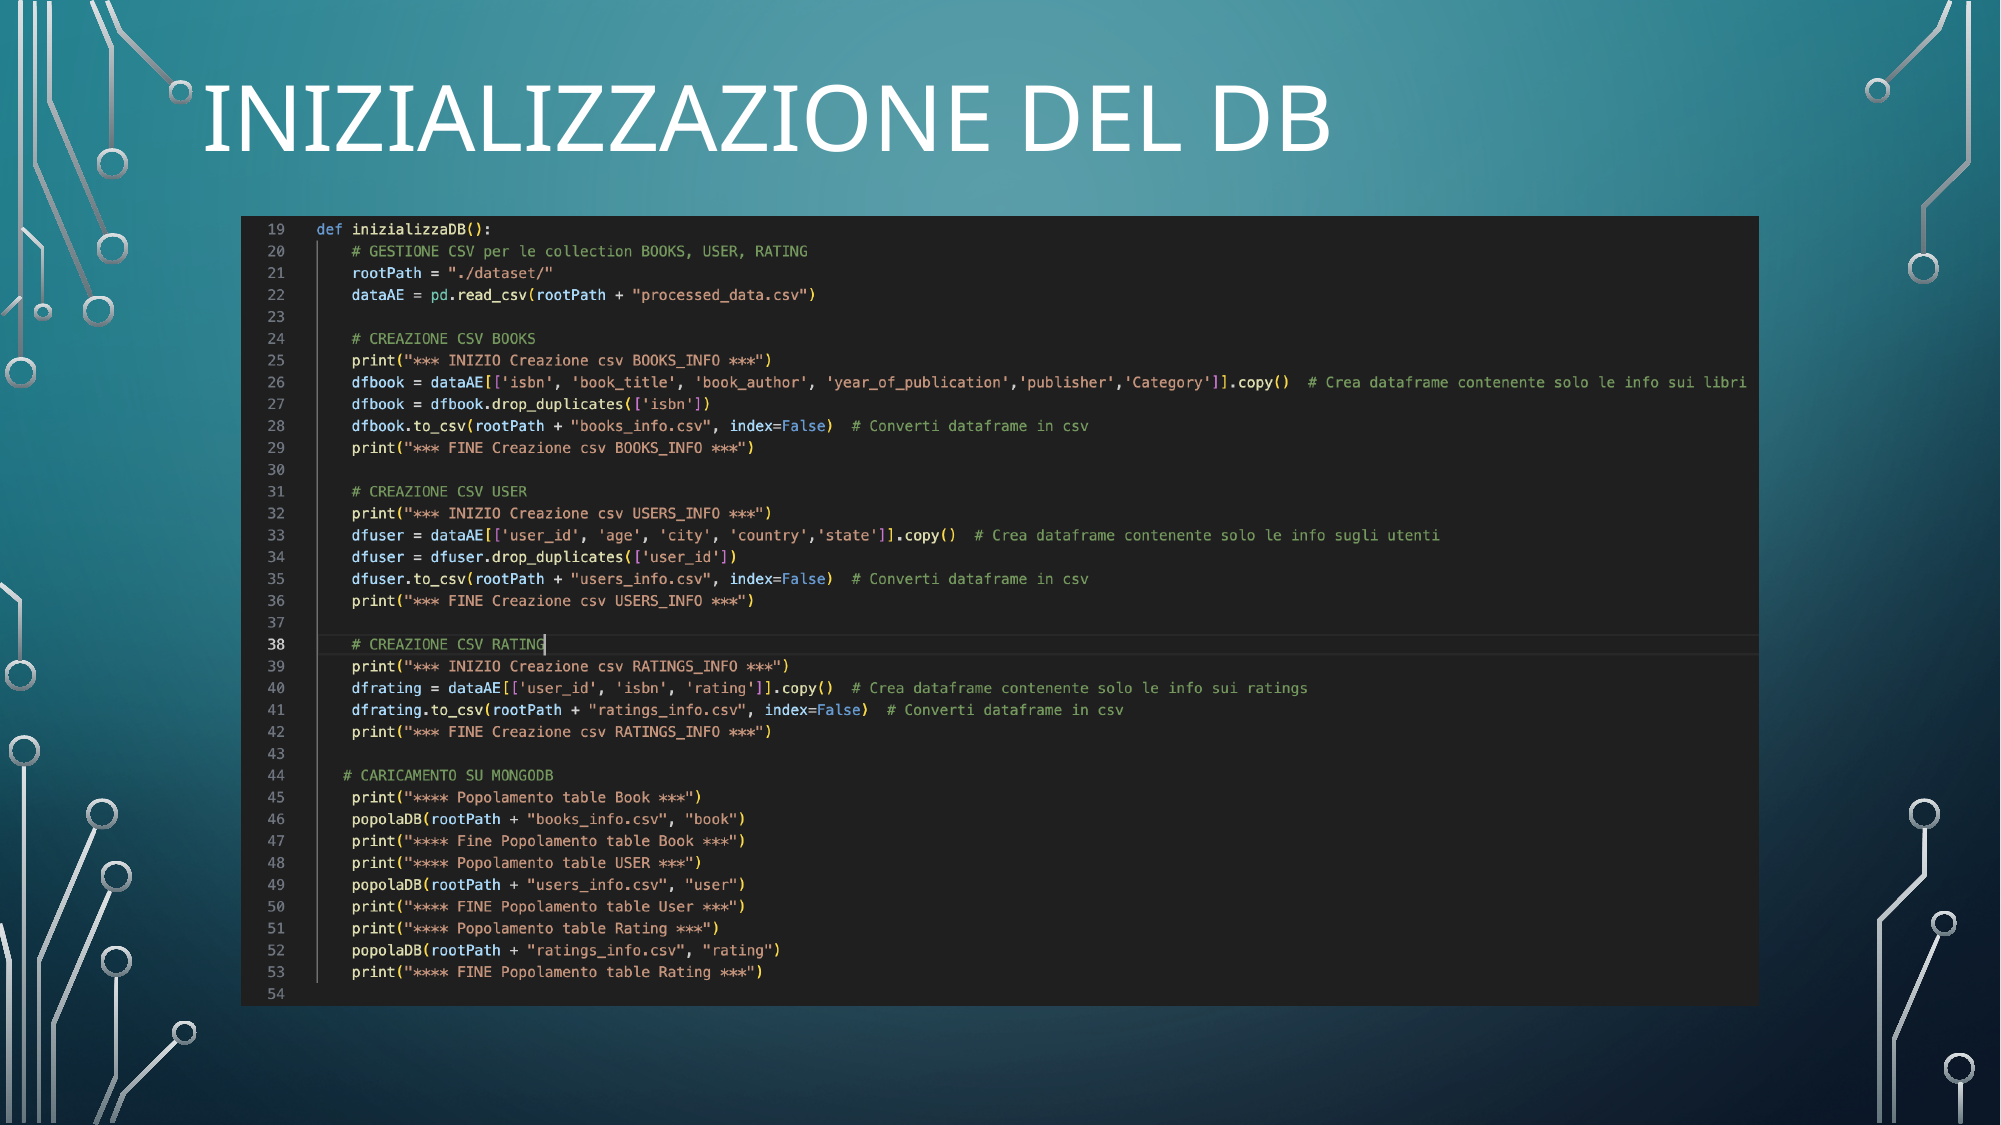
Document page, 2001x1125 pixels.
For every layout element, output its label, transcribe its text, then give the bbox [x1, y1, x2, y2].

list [241, 215, 1759, 1007]
title Inizializzazione del DB [187, 0, 1813, 243]
